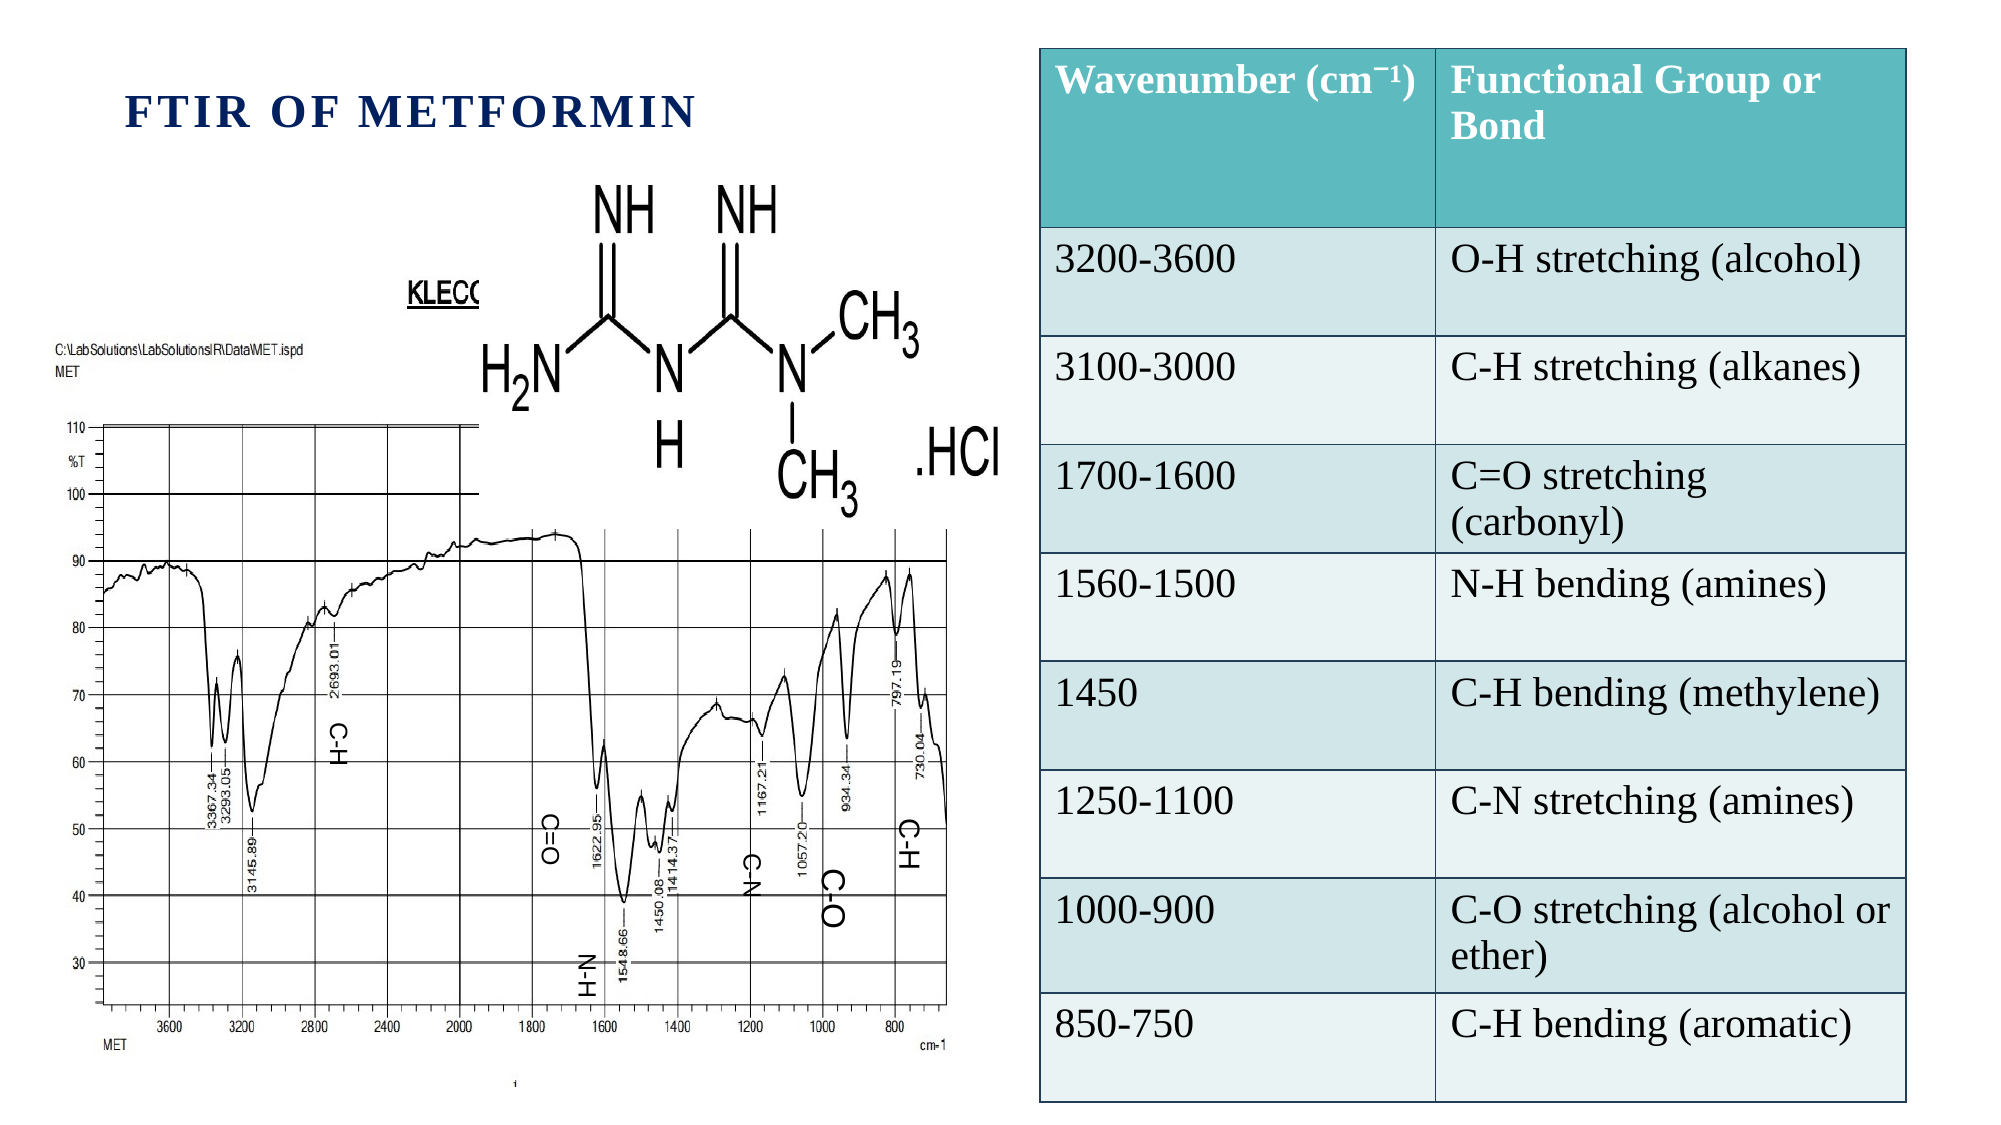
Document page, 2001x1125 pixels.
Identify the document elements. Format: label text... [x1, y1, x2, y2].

table_cell 3200-3600 [1041, 228, 1435, 335]
table_cell C-H bending (methylene) [1436, 662, 1905, 769]
table_cell 3100-3000 [1041, 337, 1435, 444]
table_cell C-H bending (aromatic) [1436, 994, 1905, 1101]
table_cell 1250-1100 [1041, 771, 1435, 877]
table_cell 1000-900 [1041, 879, 1435, 992]
table_cell C-O stretching (alcohol or ether) [1436, 879, 1905, 992]
table_cell C-H stretching (alkanes) [1436, 337, 1905, 444]
title FTIR OF METFORMIN [109, 72, 1039, 146]
table_cell 1560-1500 [1041, 554, 1435, 660]
table_cell 850-750 [1041, 994, 1435, 1101]
table_cell C=O stretching (carbonyl) [1436, 445, 1905, 552]
table_cell 1450 [1041, 662, 1435, 769]
picture [479, 172, 1000, 529]
table_header Wavenumber (cm⁻¹) [1041, 49, 1435, 227]
table_cell C-N stretching (amines) [1436, 771, 1905, 877]
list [51, 257, 987, 1087]
table_cell O-H stretching (alcohol) [1436, 228, 1905, 335]
table_cell N-H bending (amines) [1436, 554, 1905, 660]
table_cell 1700-1600 [1041, 445, 1435, 552]
table_header Functional Group or Bond [1436, 49, 1905, 227]
